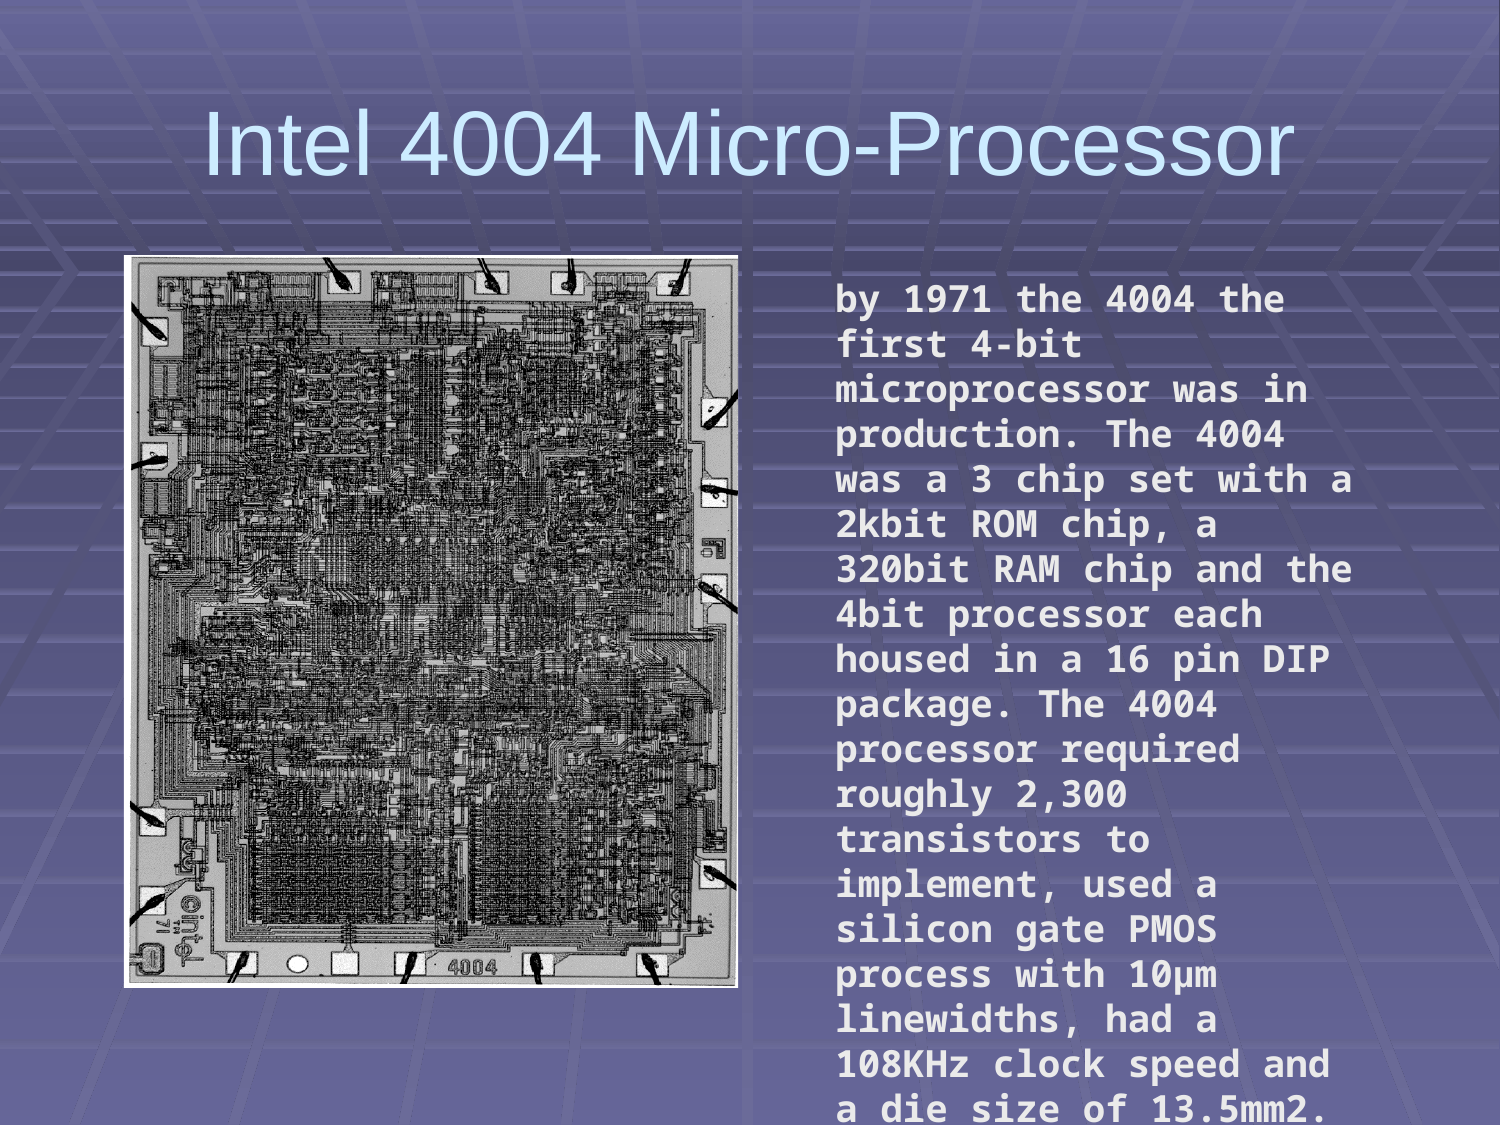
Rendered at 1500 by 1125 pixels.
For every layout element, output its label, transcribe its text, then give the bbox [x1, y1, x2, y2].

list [123, 255, 739, 989]
title Intel 4004 Micro-Processor [74, 44, 1425, 233]
text_box by 1971 the 4004 the first 4-bit microprocessor was in production. The 4004 was a 3 chip set with a 2kbit ROM chip, a 320bit RAM chip and the 4bit processor each housed in a 16 pin DIP package. The 4004 processor required roughly 2,300 transistors to implement, used a silicon gate PMOS process with 10µm linewidths, had a 108KHz clock speed and a die size of 13.5mm2. [820, 267, 1388, 1125]
